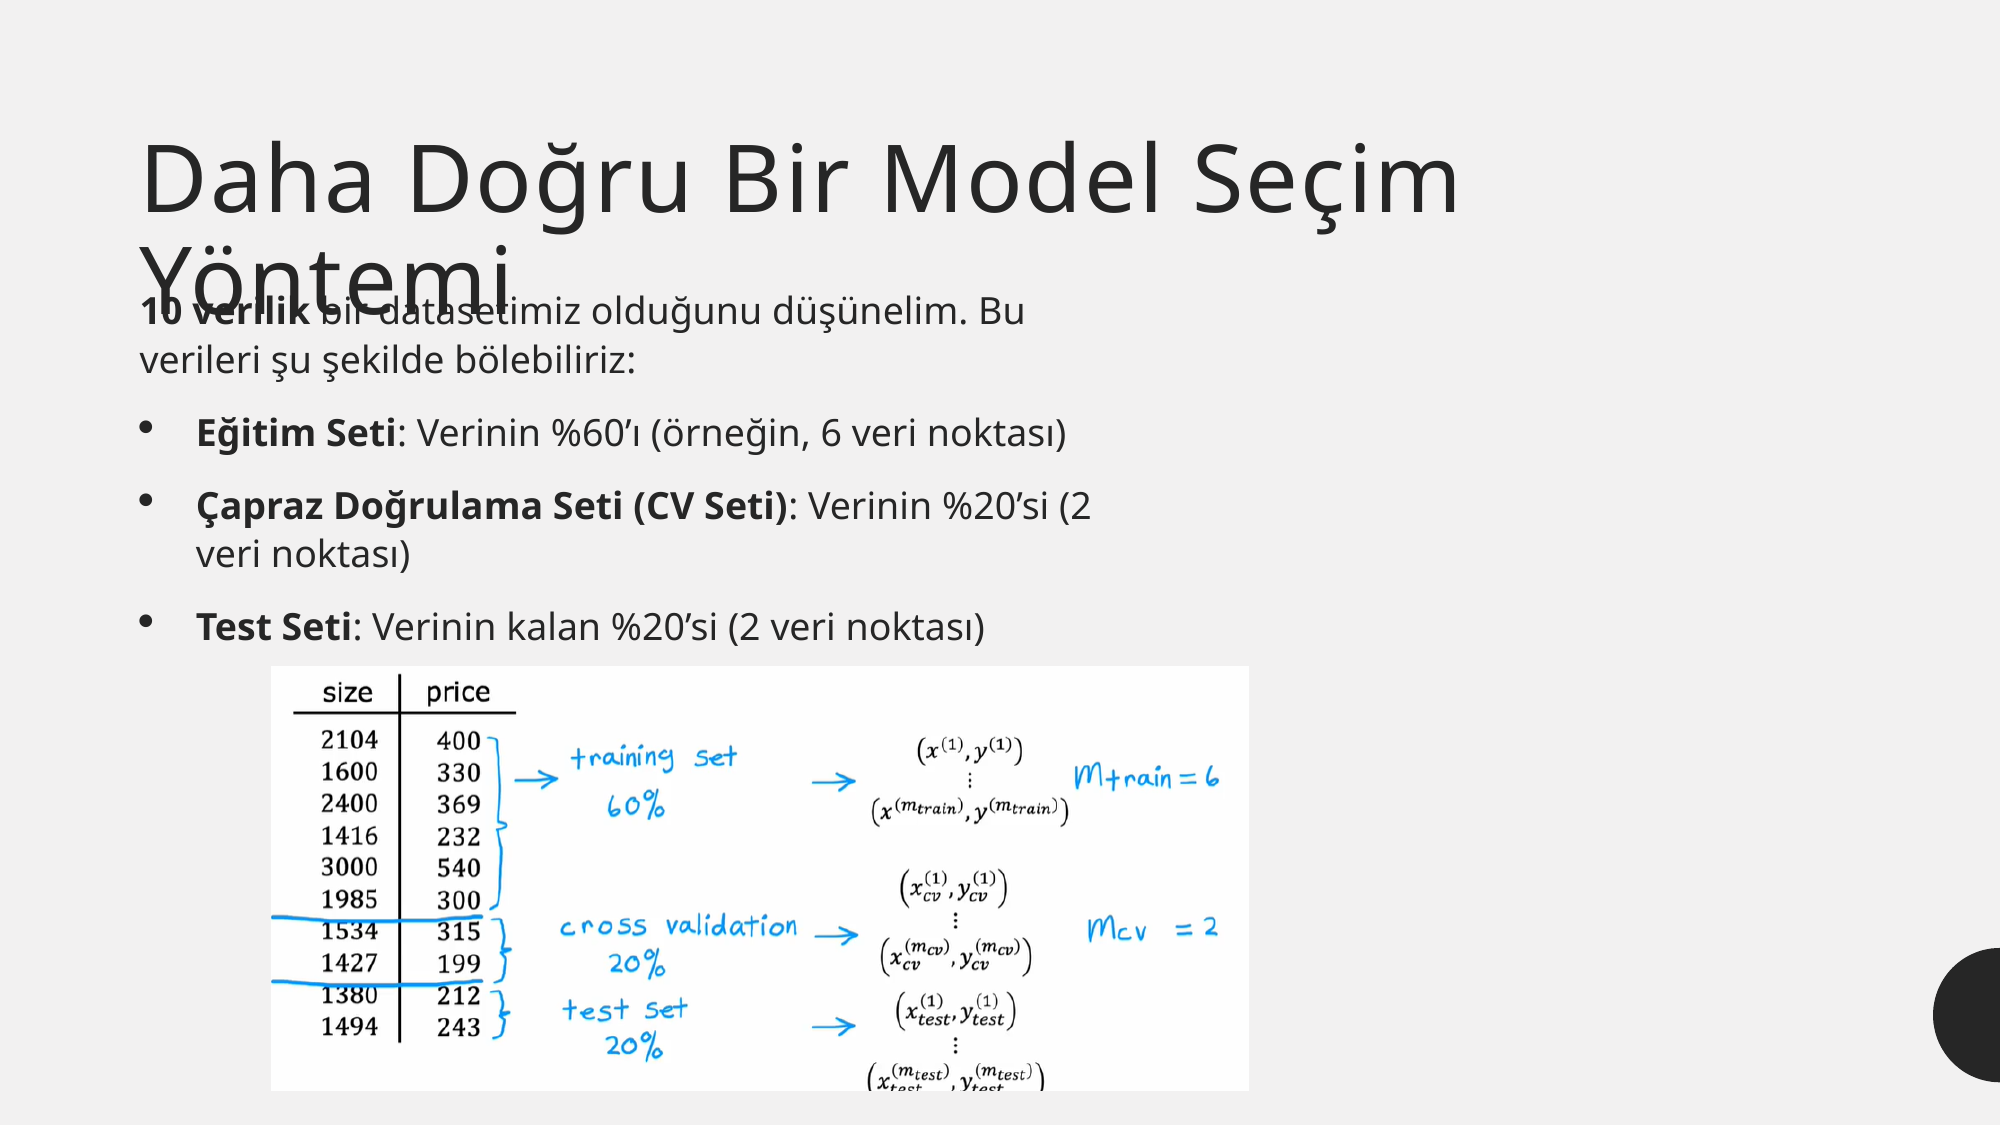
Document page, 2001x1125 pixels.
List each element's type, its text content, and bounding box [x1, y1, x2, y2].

picture [271, 666, 1249, 1091]
list 10 verilik bir datasetimiz olduğunu düşünelim. Bu verileri şu şekilde bölebiliriz: Eğitim Seti: Verinin %60’ı (örneğin, 6 veri noktası) Çapraz Doğrulama Seti (CV Seti): Verinin %20’si (2 veri noktası) Test Seti: Verinin kalan %20’si (2 veri noktası) [124, 276, 1149, 1057]
title Daha Doğru Bir Model Seçim Yöntemi [124, 124, 1621, 905]
